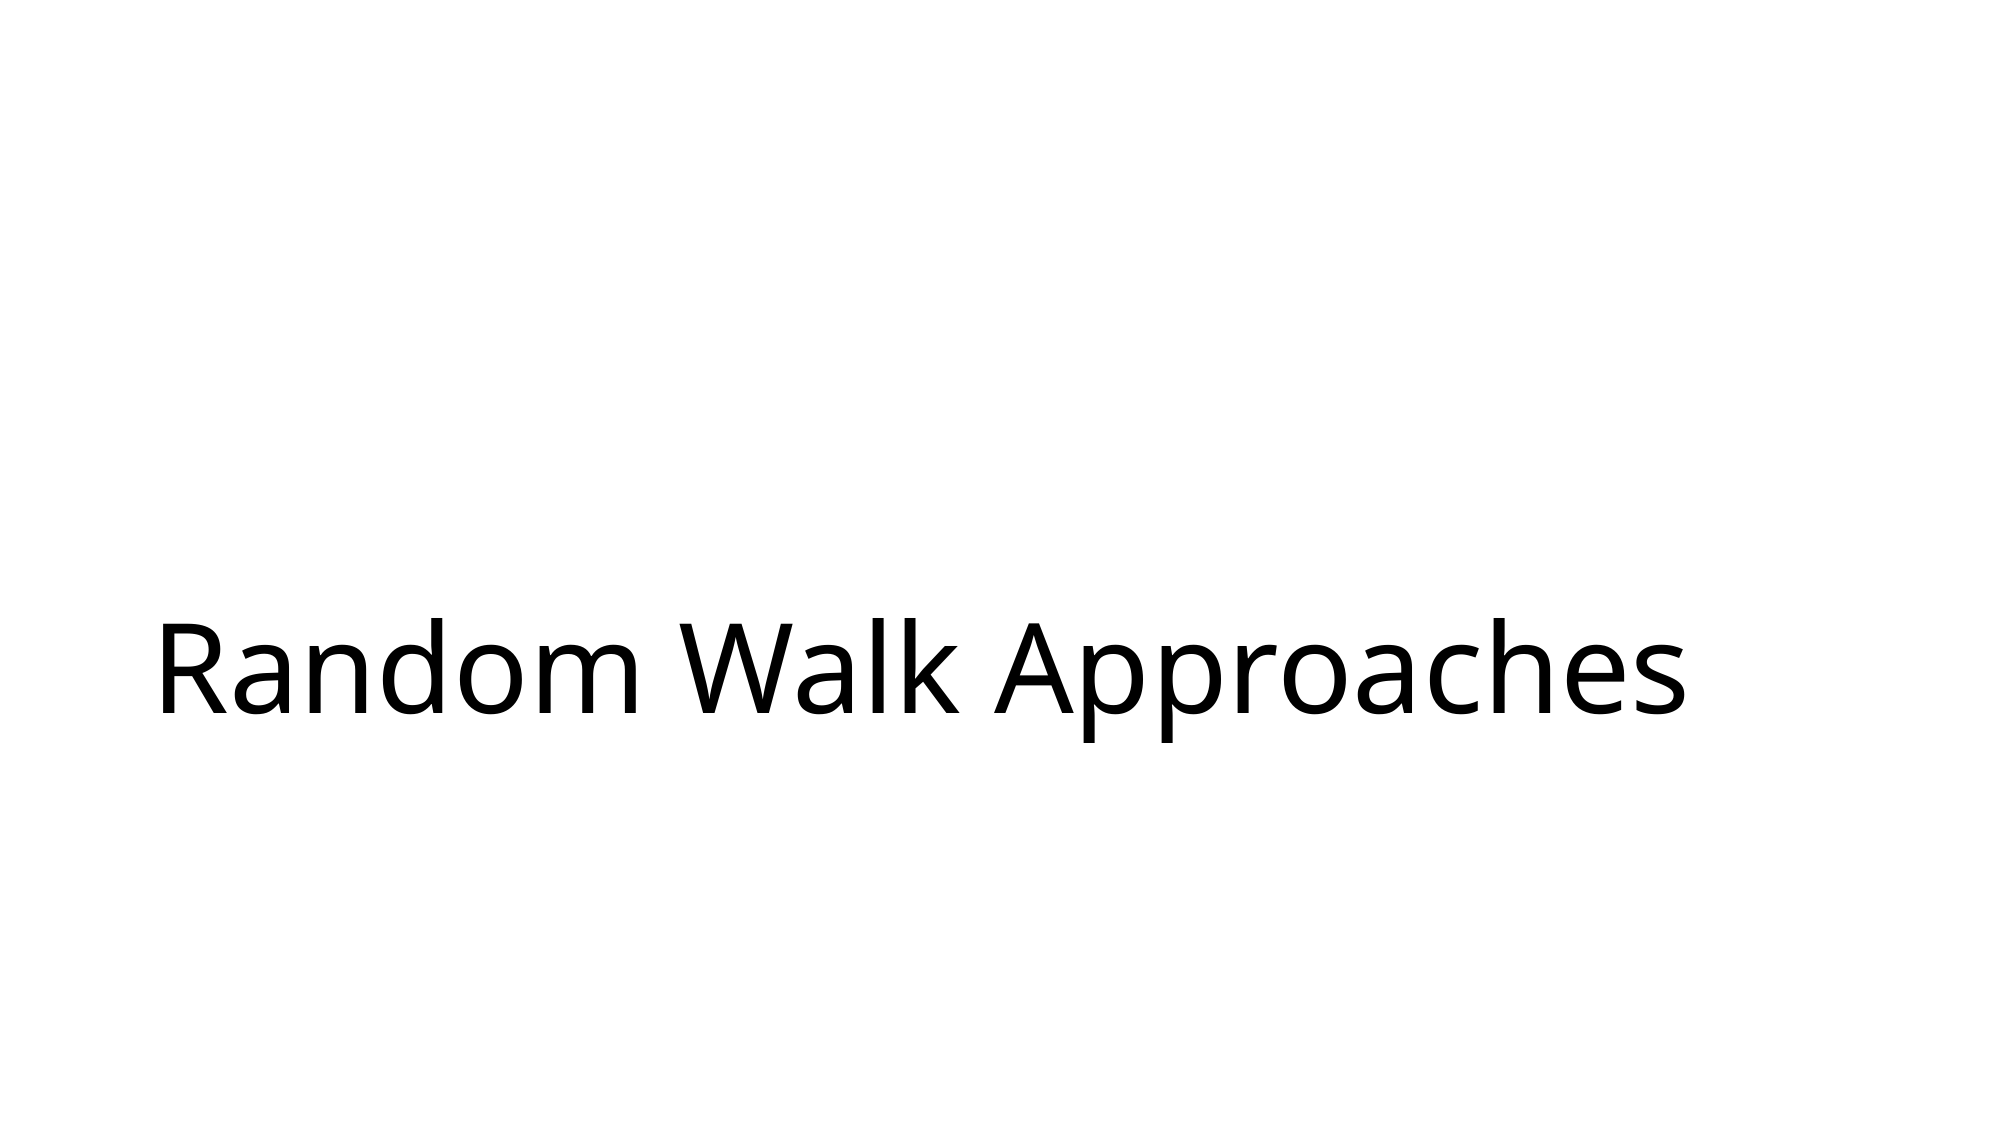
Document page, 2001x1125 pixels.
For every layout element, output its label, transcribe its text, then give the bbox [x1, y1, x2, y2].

title Random Walk Approaches [136, 280, 1862, 749]
